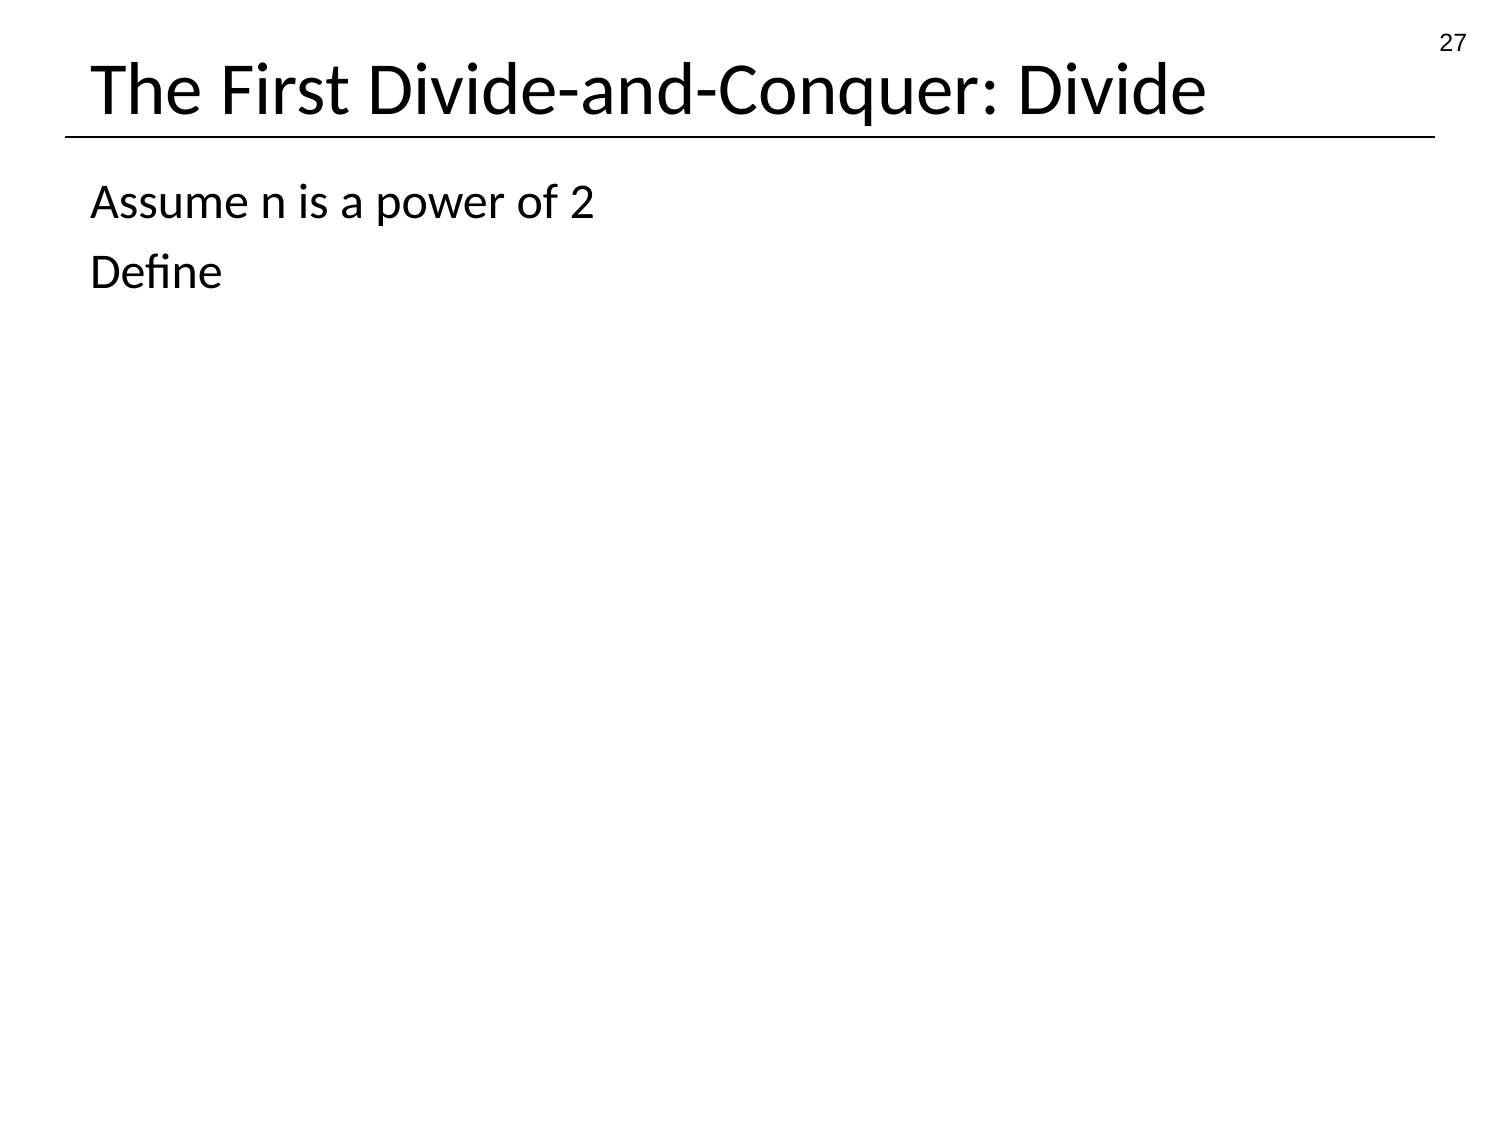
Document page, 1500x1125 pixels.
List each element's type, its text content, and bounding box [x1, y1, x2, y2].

title The First Divide-and-Conquer: Divide [75, 20, 1425, 138]
slide_number 27 [1131, 18, 1483, 62]
